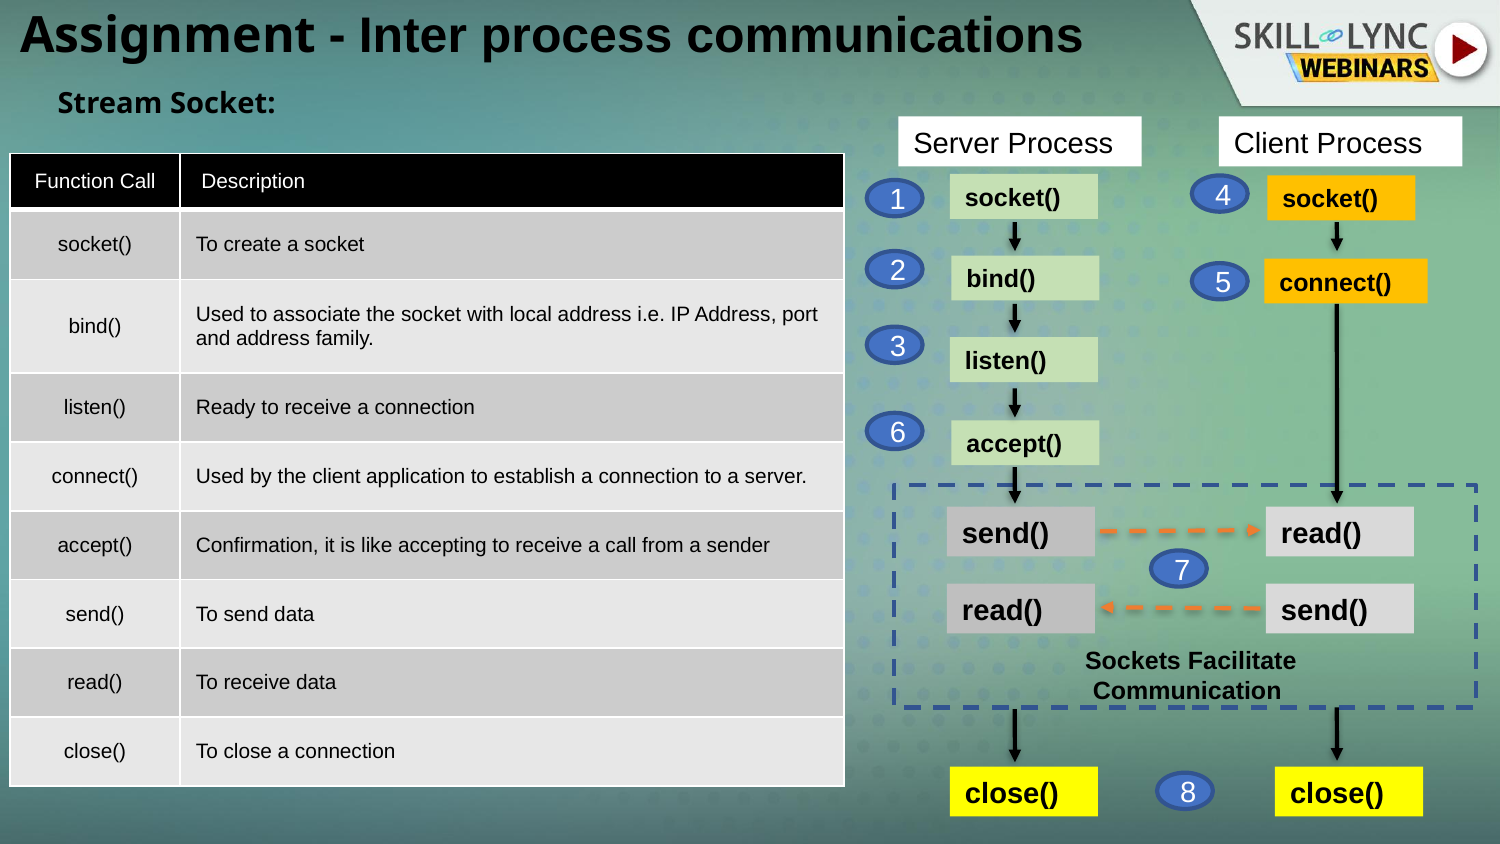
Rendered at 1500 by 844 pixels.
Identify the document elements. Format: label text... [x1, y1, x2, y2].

table_cell Used to associate the socket with local address i.e. IP Address, port and address family. [181, 280, 843, 372]
table_cell connect() [11, 443, 179, 510]
table_cell socket() [11, 212, 179, 279]
table_cell To receive data [181, 649, 843, 716]
table_cell To create a socket [181, 212, 843, 279]
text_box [866, 116, 1477, 818]
table_cell To send data [181, 580, 843, 647]
table_cell Used by the client application to establish a connection to a server. [181, 443, 843, 510]
table_cell read() [11, 649, 179, 716]
text_box Assignment - Inter process communications [8, 8, 1303, 64]
picture [0, 0, 1500, 844]
table_cell send() [11, 580, 179, 647]
table_cell To close a connection [181, 718, 843, 785]
table_header Function Call [11, 154, 179, 207]
table_cell Ready to receive a connection [181, 374, 843, 441]
table_cell accept() [11, 512, 179, 579]
list Stream Socket: [23, 83, 663, 153]
table_cell Confirmation, it is like accepting to receive a call from a sender [181, 512, 843, 579]
table_header Description [181, 154, 843, 207]
table_cell close() [11, 718, 179, 785]
table_cell bind() [11, 280, 179, 372]
table_cell listen() [11, 374, 179, 441]
